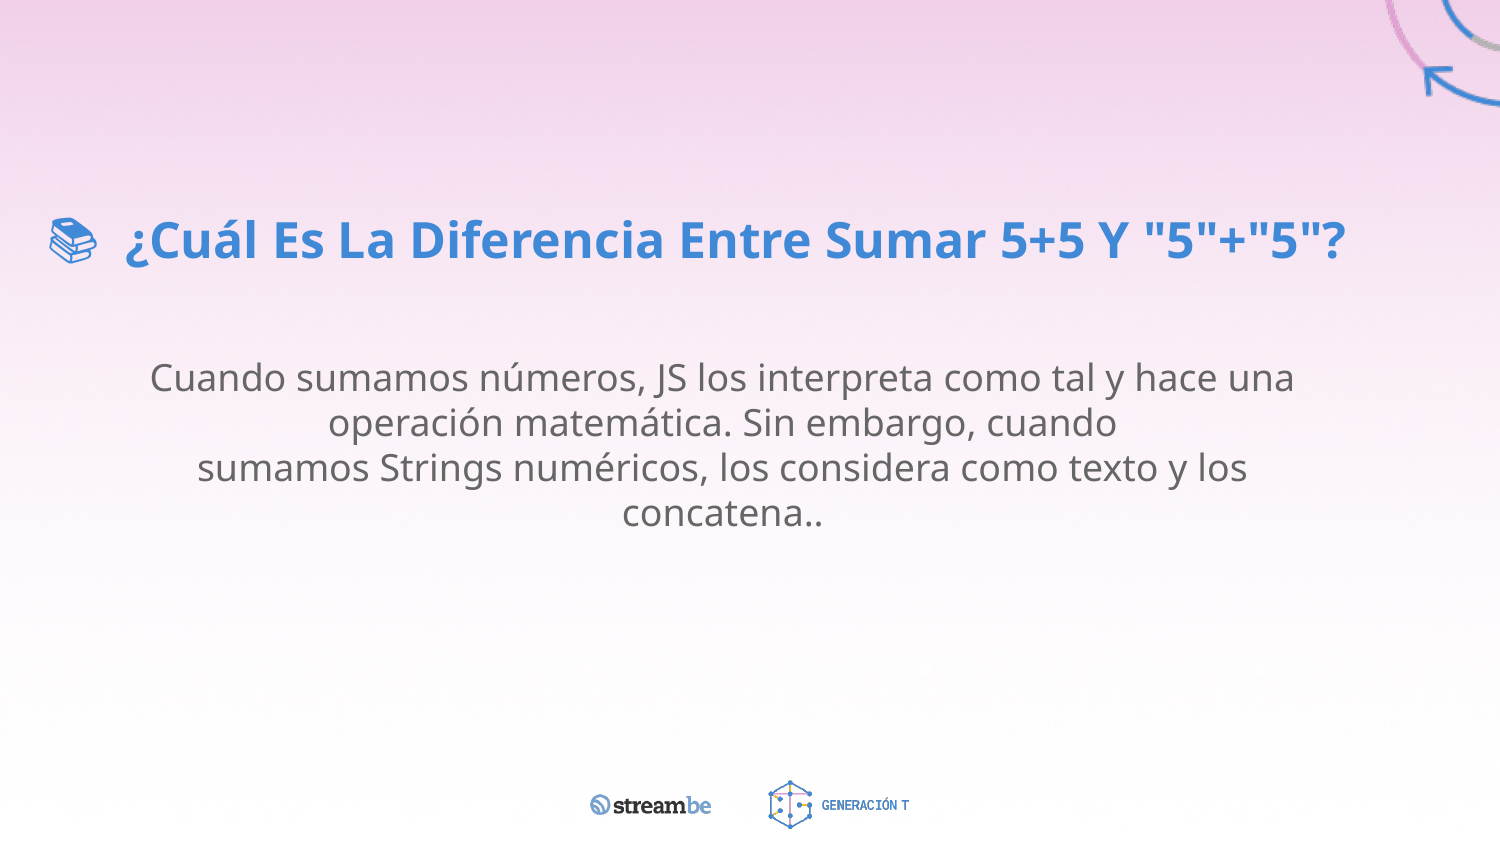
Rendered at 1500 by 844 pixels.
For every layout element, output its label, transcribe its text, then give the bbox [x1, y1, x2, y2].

picture [0, 0, 1500, 844]
text_box Cuando sumamos números, JS los interpreta como tal y hace una operación matemática. Sin embargo, cuando sumamos Strings numéricos, los considera como texto y los concatena.. [132, 345, 1314, 541]
text_box 📚 ¿Cuál Es La Diferencia Entre Sumar 5+5 Y "5"+"5"? [31, 201, 1414, 277]
